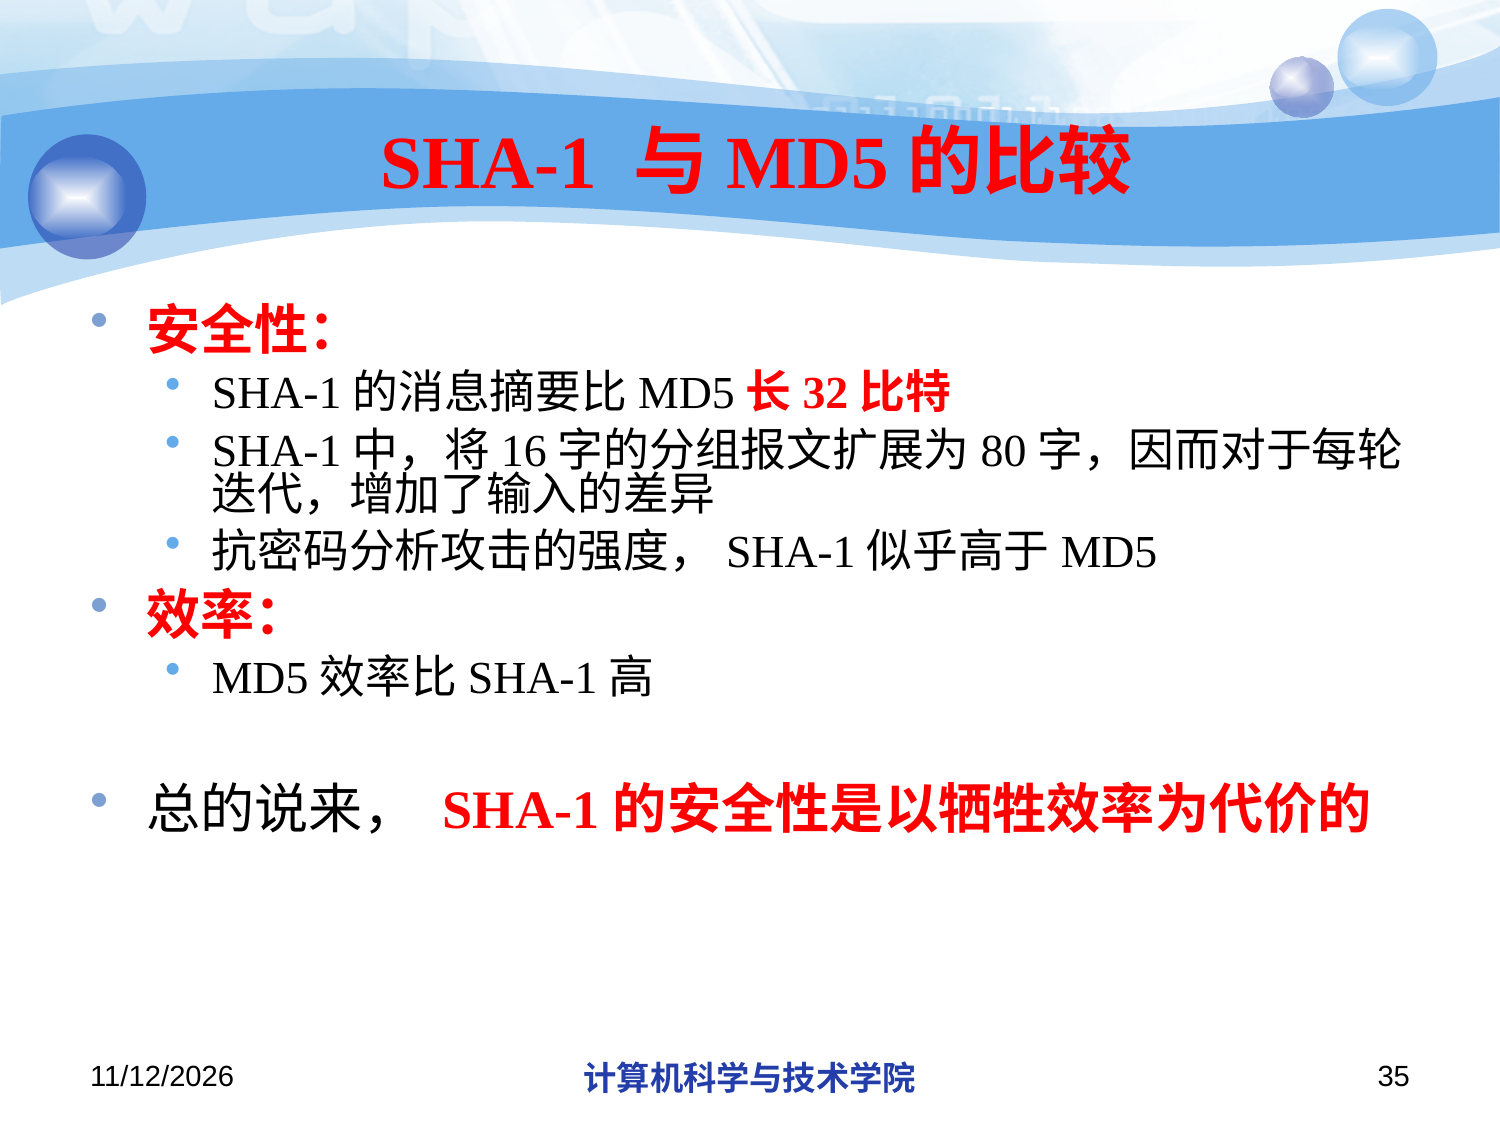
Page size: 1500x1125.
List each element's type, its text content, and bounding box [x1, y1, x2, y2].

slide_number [74, 1049, 426, 1103]
title SHA-1 与MD5的比较 [149, 112, 1363, 206]
list 安全性： SHA-1的消息摘要比MD5长32比特 SHA-1中，将16字的分组报文扩展为80字，因而对于每轮迭代，增加了输入的差异 抗密码分析攻击的强度，SHA-1似乎高于MD5 效率： MD5效率比SHA-1高 总的说来， SHA-1的安全性是以牺牲效率为代价的 [74, 299, 1426, 1038]
slide_number 35 [1074, 1049, 1426, 1103]
picture [0, 0, 1500, 112]
footer 计算机科学与技术学院 [512, 1049, 988, 1103]
